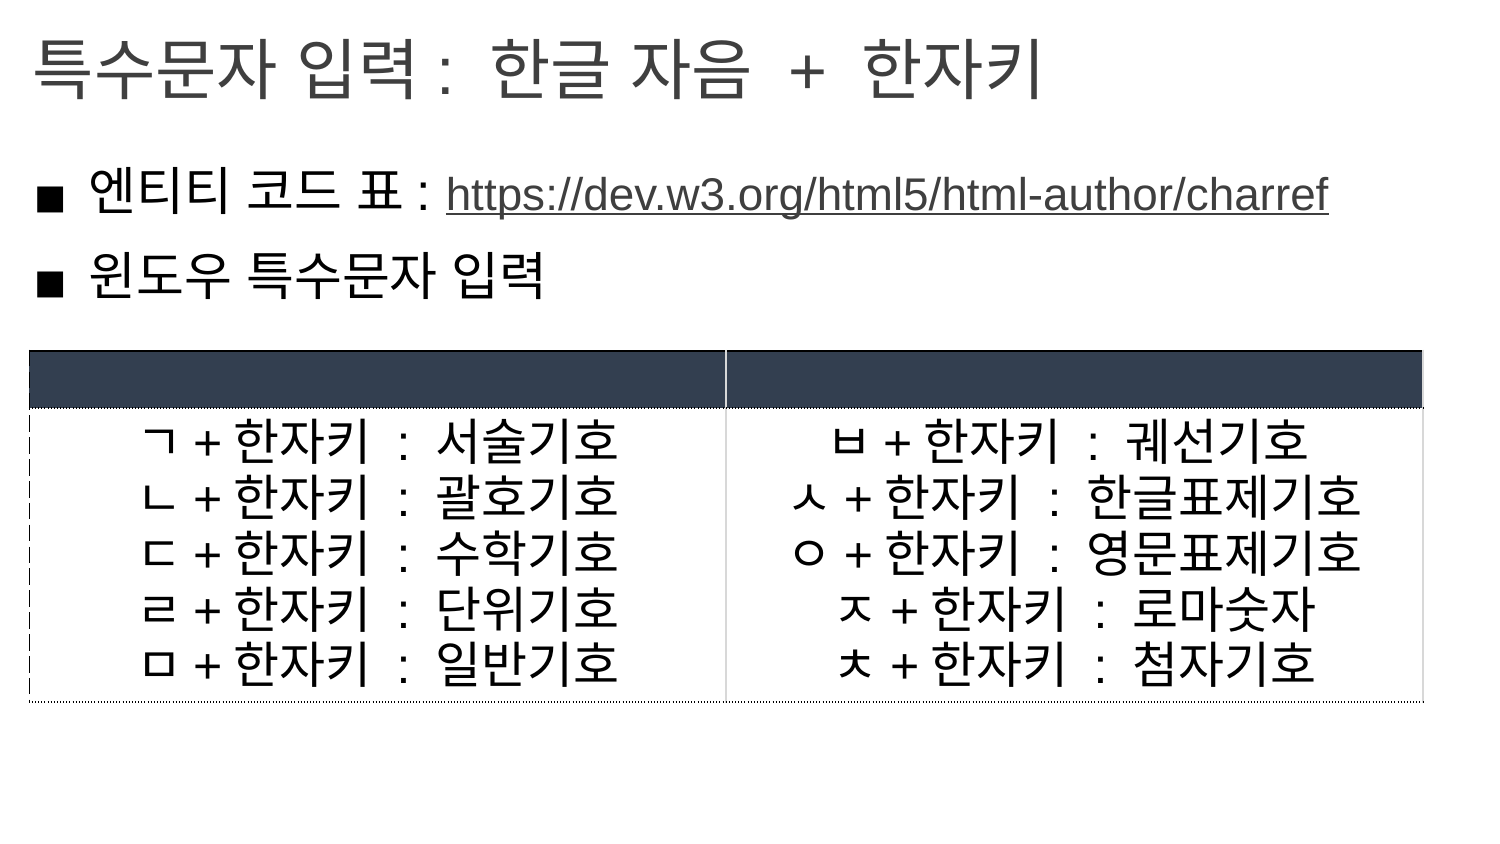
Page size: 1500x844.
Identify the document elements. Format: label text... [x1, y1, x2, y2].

list 특수문자 입력: 한글 자음 + 한자키 [17, 20, 1471, 115]
table_cell ㅂ+한자키 : 궤선기호 ㅅ+한자키 : 한글표제기호 ㅇ+한자키 : 영문표제기호 ㅈ+한자키 : 로마숫자 ㅊ+한자키 : 첨자기호 [727, 408, 1422, 702]
table_header [29, 352, 725, 408]
list 엔티티 코드 표: https://dev.w3.org/html5/html-author/charref 윈도우 특수문자 입력 [17, 138, 1471, 788]
table_header [727, 352, 1422, 408]
table_cell ㄱ+한자키 : 서술기호 ㄴ+한자키 : 괄호기호 ㄷ+한자키 : 수학기호 ㄹ+한자키 : 단위기호 ㅁ+한자키 : 일반기호 [29, 408, 725, 702]
